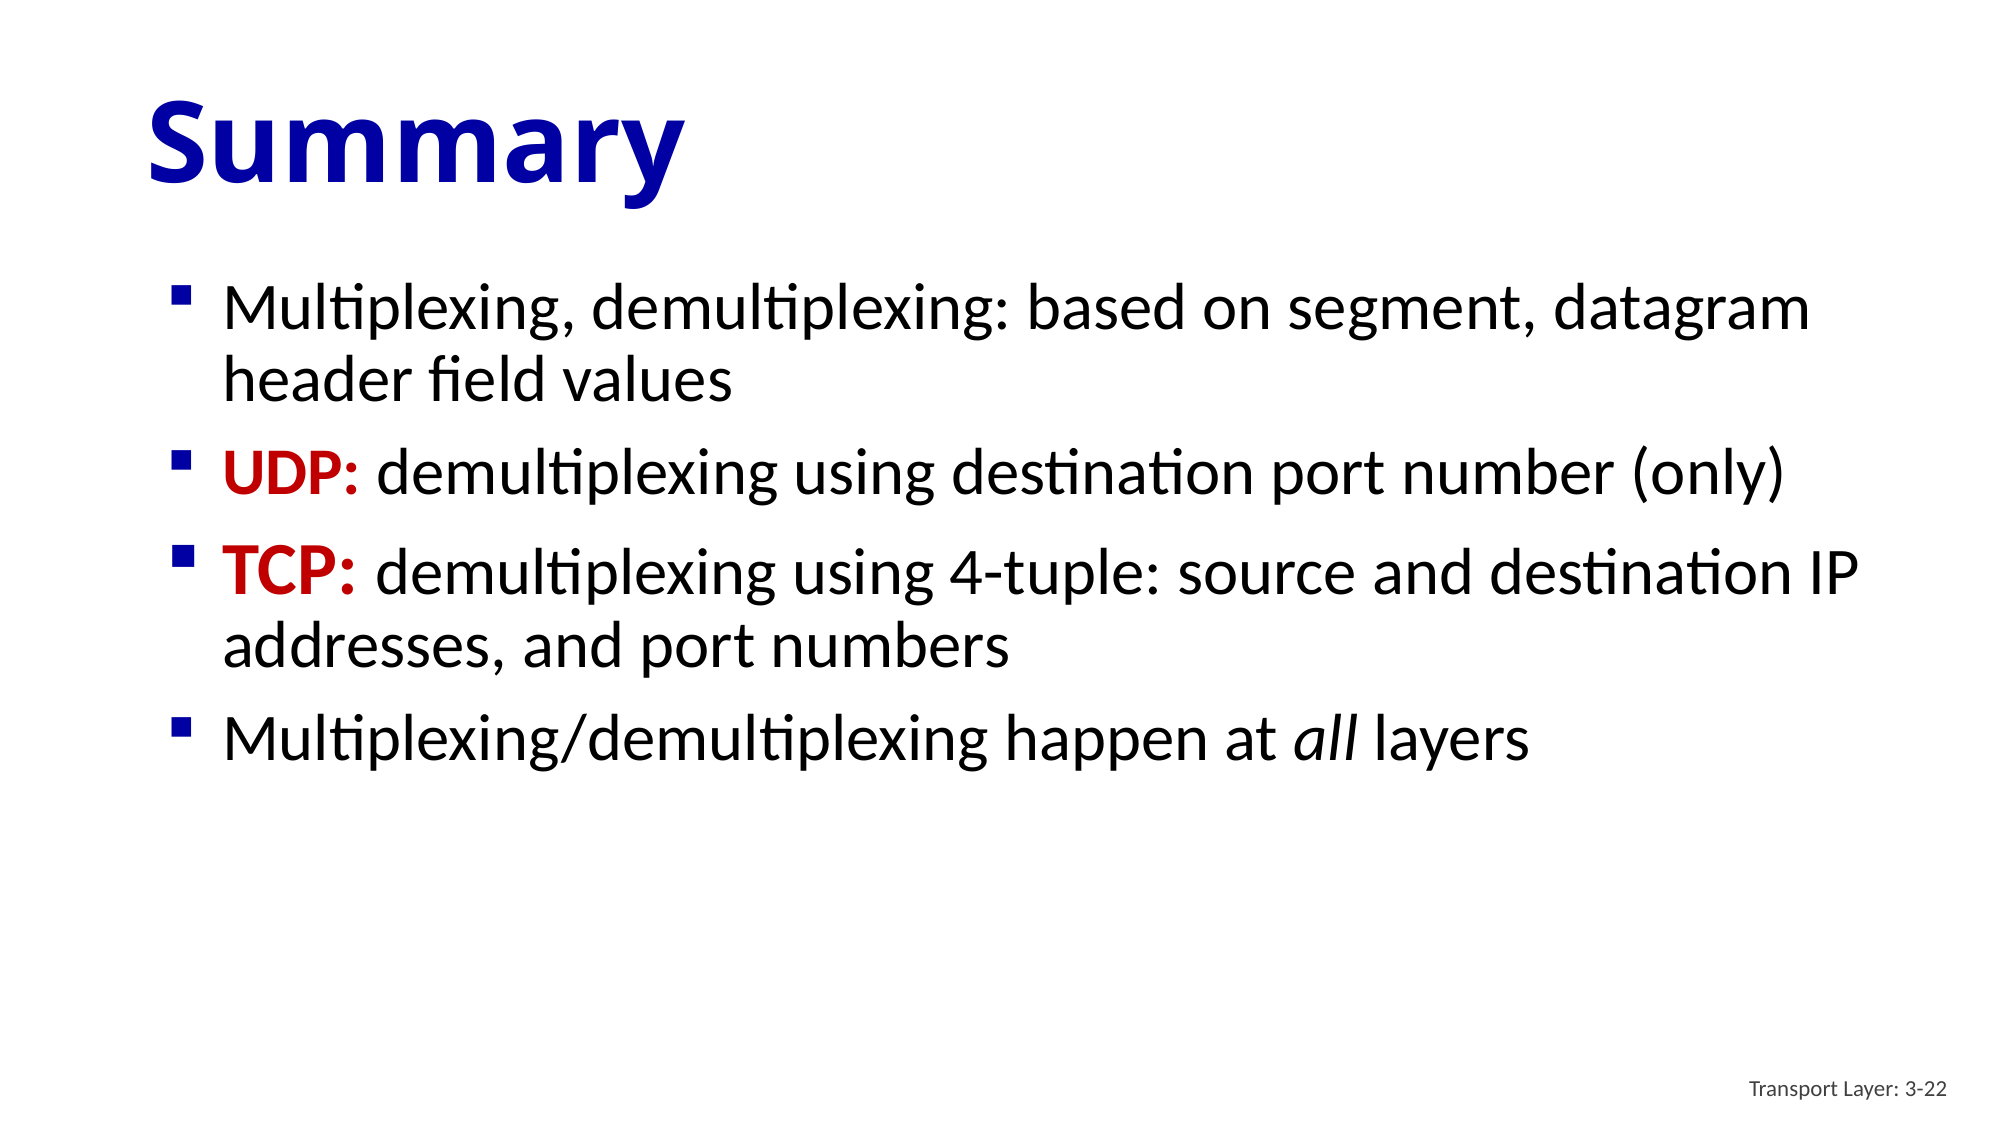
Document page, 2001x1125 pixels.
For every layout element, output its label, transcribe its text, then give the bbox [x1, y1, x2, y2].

title Summary [131, 47, 1952, 246]
slide_number Transport Layer: 3- [1512, 1056, 1963, 1117]
text_box Multiplexing, demultiplexing: based on segment, datagram header field values UDP: demultiplexing using destination port number (only) TCP: demultiplexing using 4-tuple: source and destination IP addresses, and port numbers Multiplexing/demultiplexing happen at all layers [131, 264, 1952, 1125]
